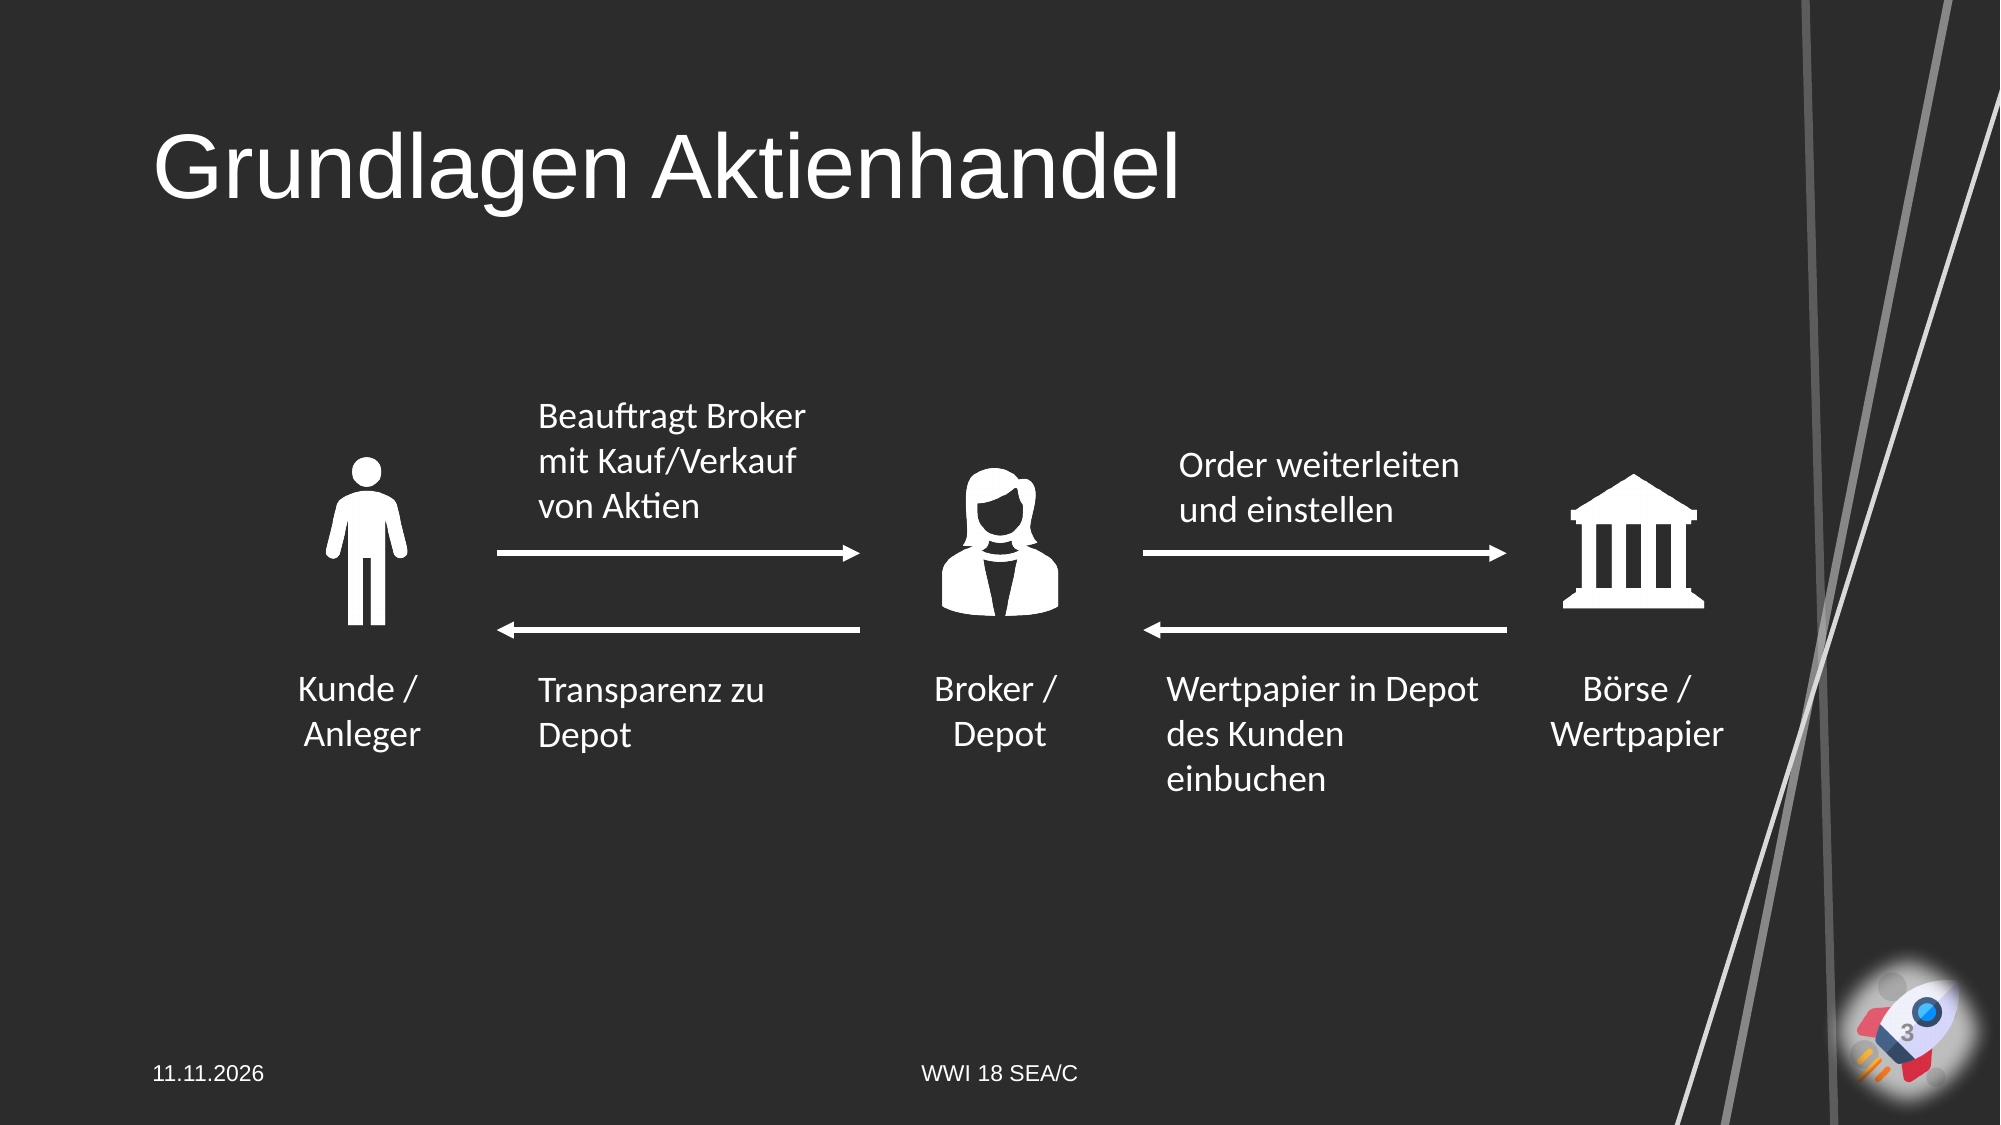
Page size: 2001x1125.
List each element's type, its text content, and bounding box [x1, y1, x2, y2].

text_box Kunde / Anleger [205, 656, 520, 762]
title Grundlagen Aktienhandel [137, 59, 1863, 278]
text_box Broker / Depot [843, 656, 1151, 762]
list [1544, 451, 1723, 631]
footer WWI 18 SEA/C [662, 1042, 1338, 1103]
picture [277, 451, 456, 631]
text_box Börse / Wertpapier [1499, 656, 1795, 762]
picture [1840, 963, 1976, 1099]
slide_number 3 [1865, 1001, 1950, 1061]
text_box Beauftragt Broker mit Kauf/Verkauf von Aktien [523, 383, 870, 534]
text_box Transparenz zu Depot [523, 657, 870, 763]
picture [910, 451, 1090, 631]
text_box Wertpapier in Depot des Kunden einbuchen [1151, 656, 1499, 807]
text_box Order weiterleiten und einstellen [1164, 432, 1511, 538]
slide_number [137, 1042, 588, 1103]
